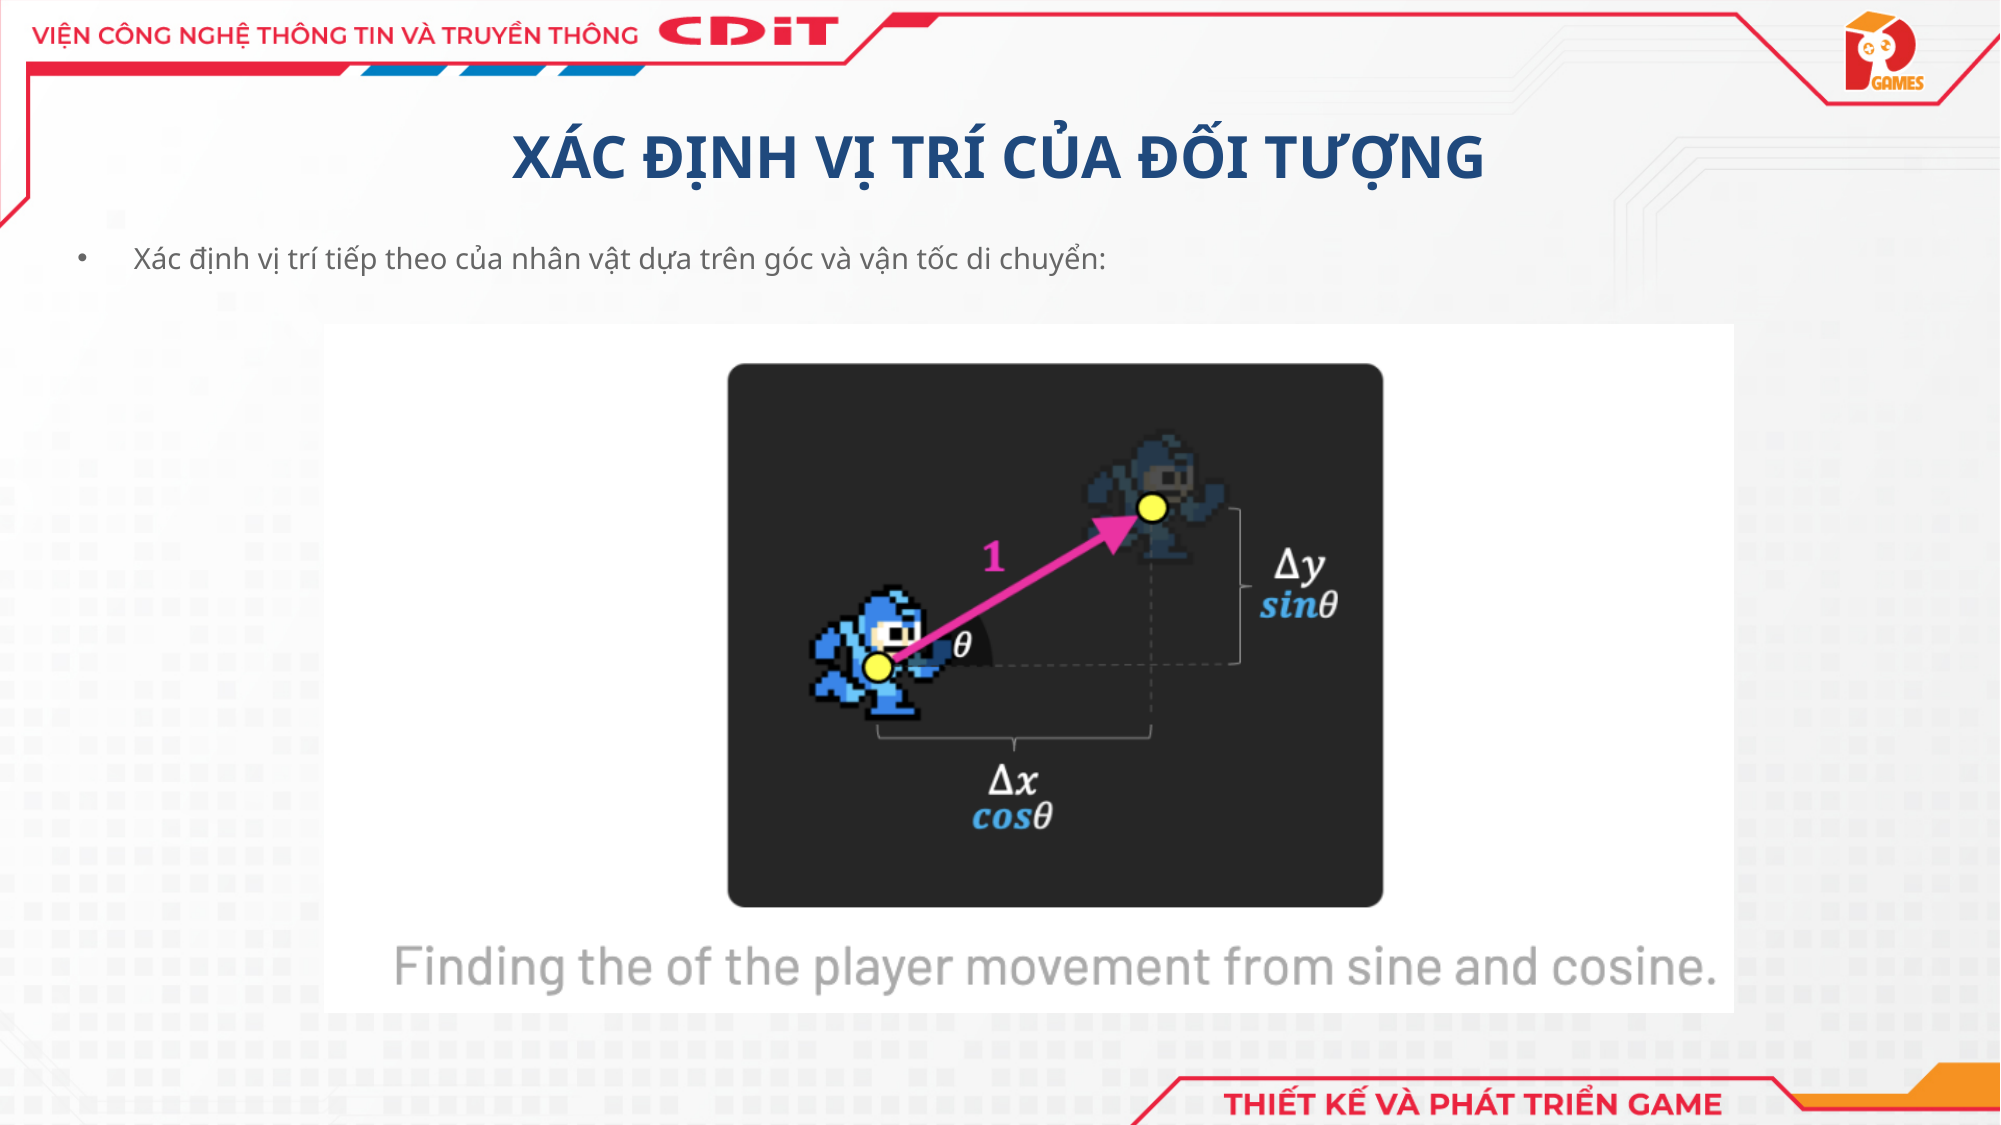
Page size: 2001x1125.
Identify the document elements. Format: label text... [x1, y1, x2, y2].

title XÁC ĐỊNH VỊ TRÍ CỦA ĐỐI TƯỢNG [350, 78, 1650, 232]
list Xác định vị trí tiếp theo của nhân vật dựa trên góc và vận tốc di chuyển: [62, 232, 1925, 350]
picture [0, 0, 2000, 1125]
